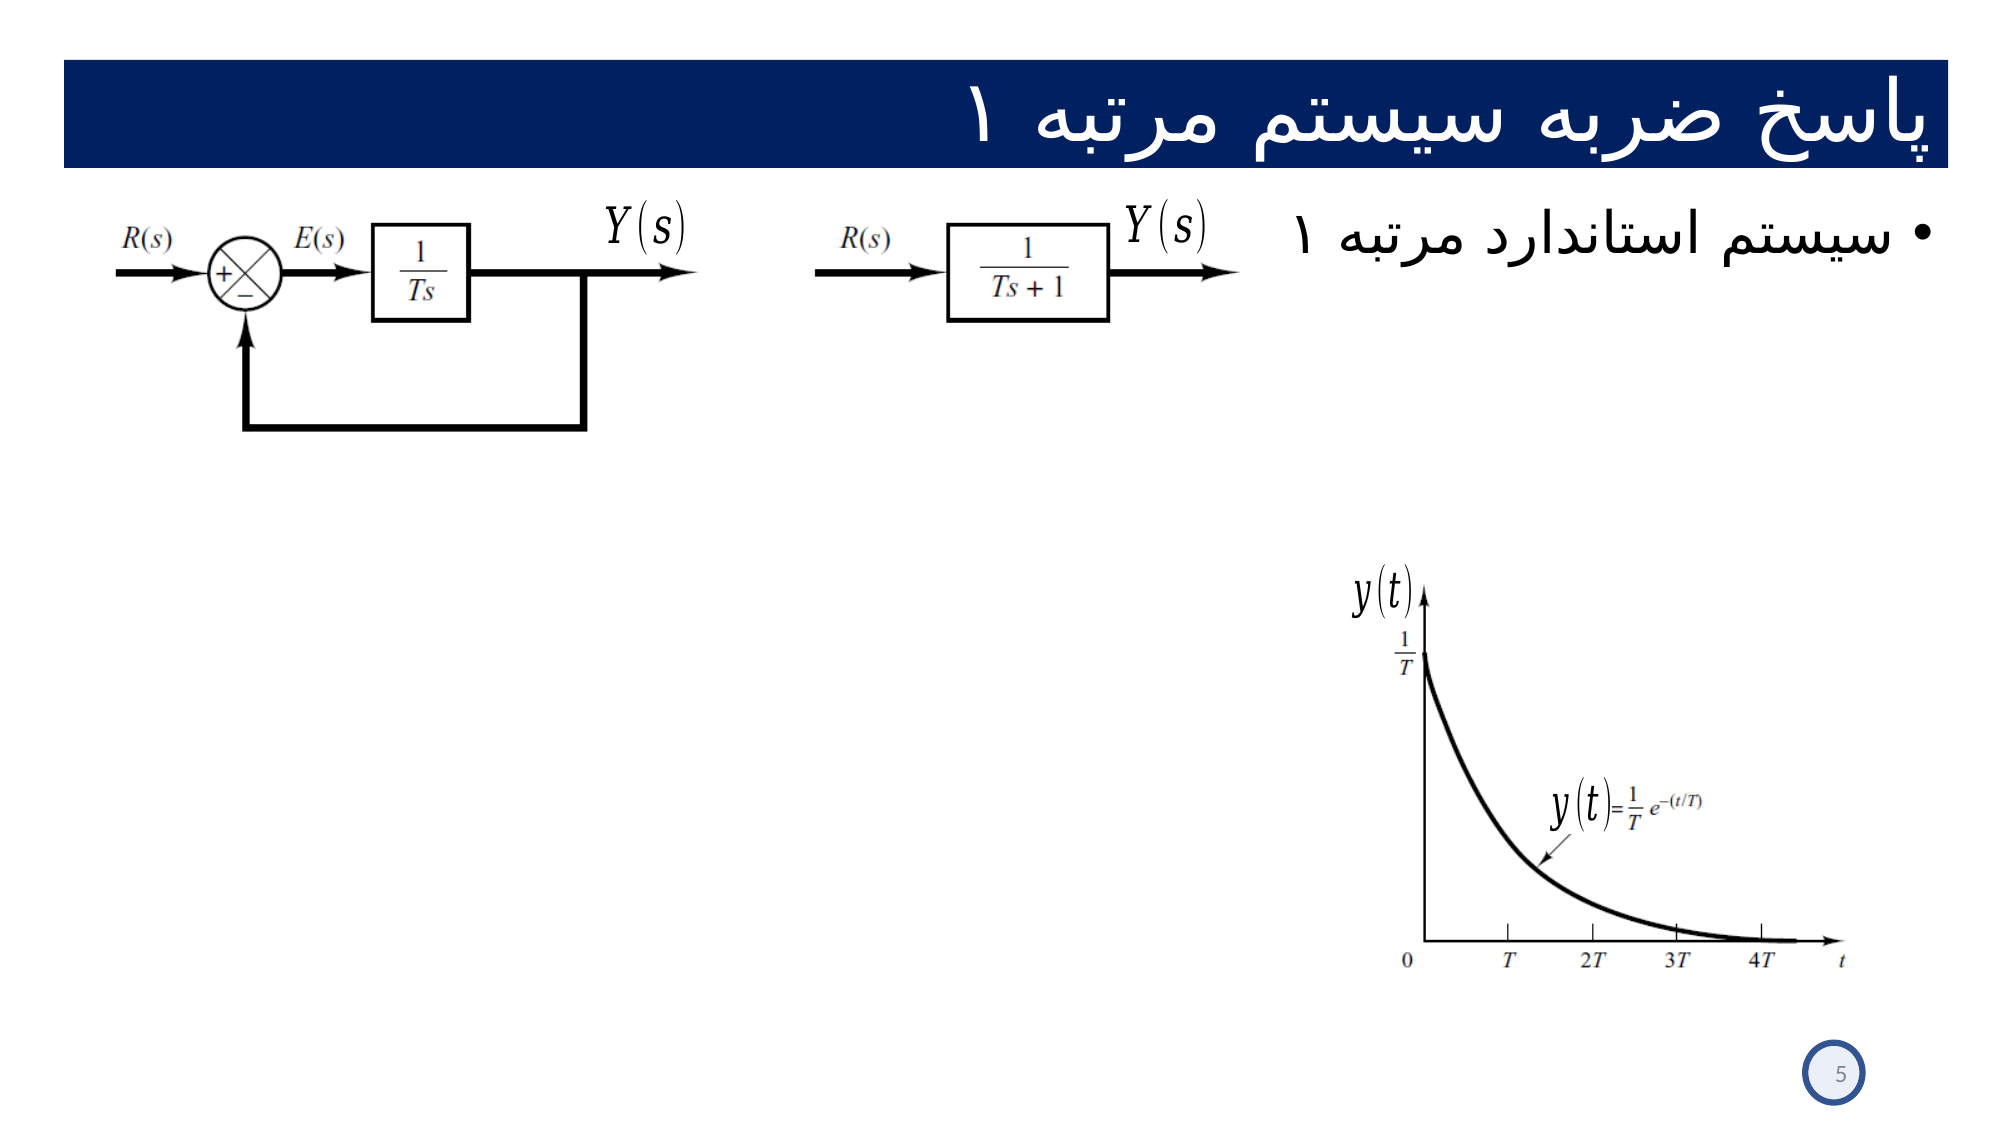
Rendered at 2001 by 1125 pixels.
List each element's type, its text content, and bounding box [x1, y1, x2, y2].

picture [78, 195, 1296, 459]
slide_number 5 [1412, 1066, 1863, 1103]
title پاسخ ضربه سیستم مرتبه ۱ [64, 59, 1949, 168]
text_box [1351, 551, 1949, 985]
list سیستم استاندارد مرتبه ۱ [64, 195, 1949, 1066]
